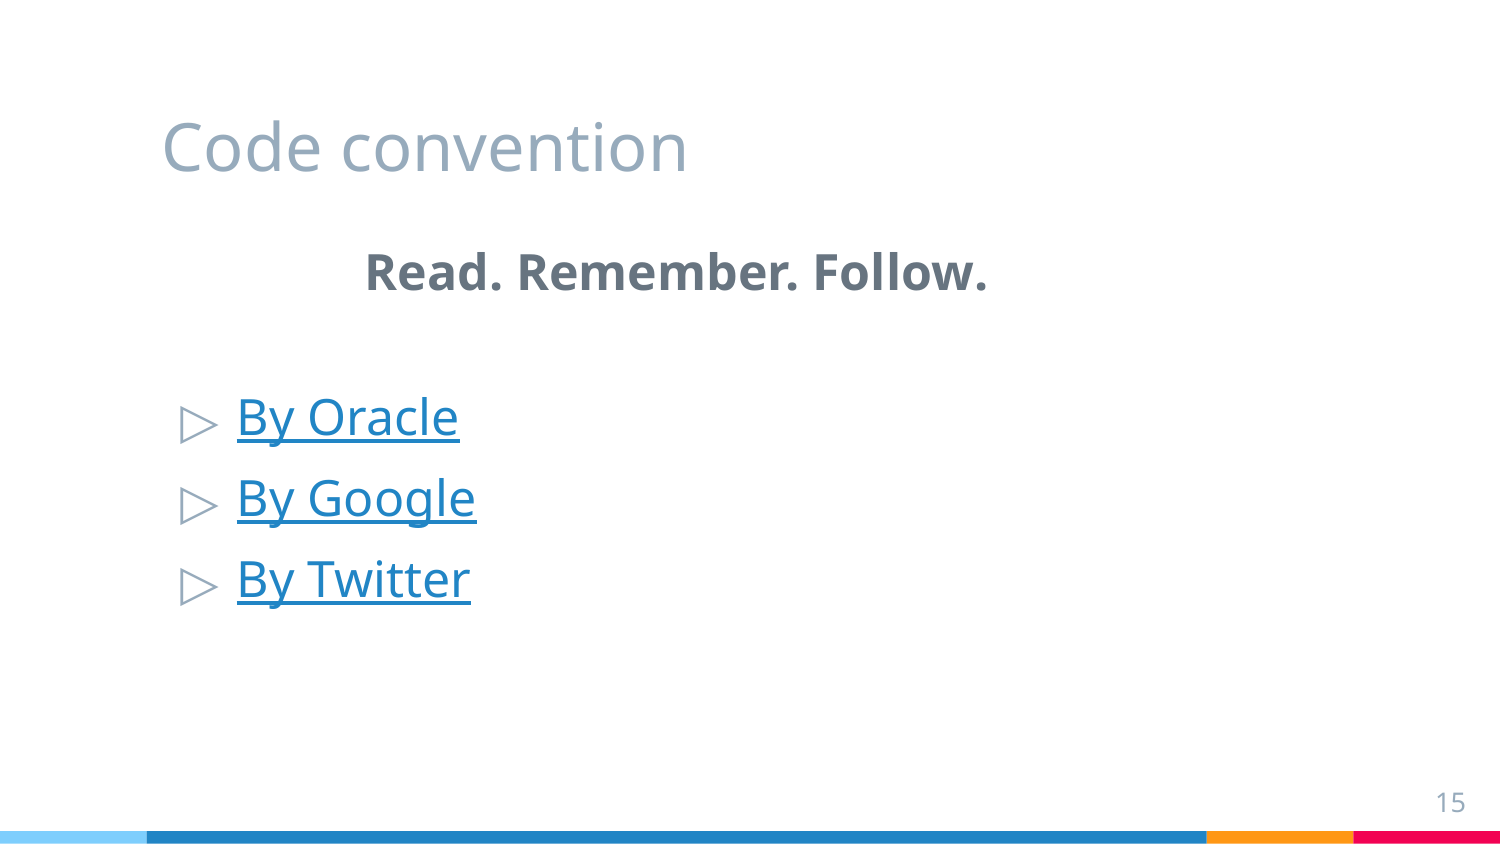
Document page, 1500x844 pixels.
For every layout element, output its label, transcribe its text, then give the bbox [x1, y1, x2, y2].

list Read. Remember. Follow. By Oracle By Google By Twitter [146, 225, 1207, 809]
title Code convention [146, 58, 1207, 200]
slide_number 15 [1391, 770, 1482, 822]
